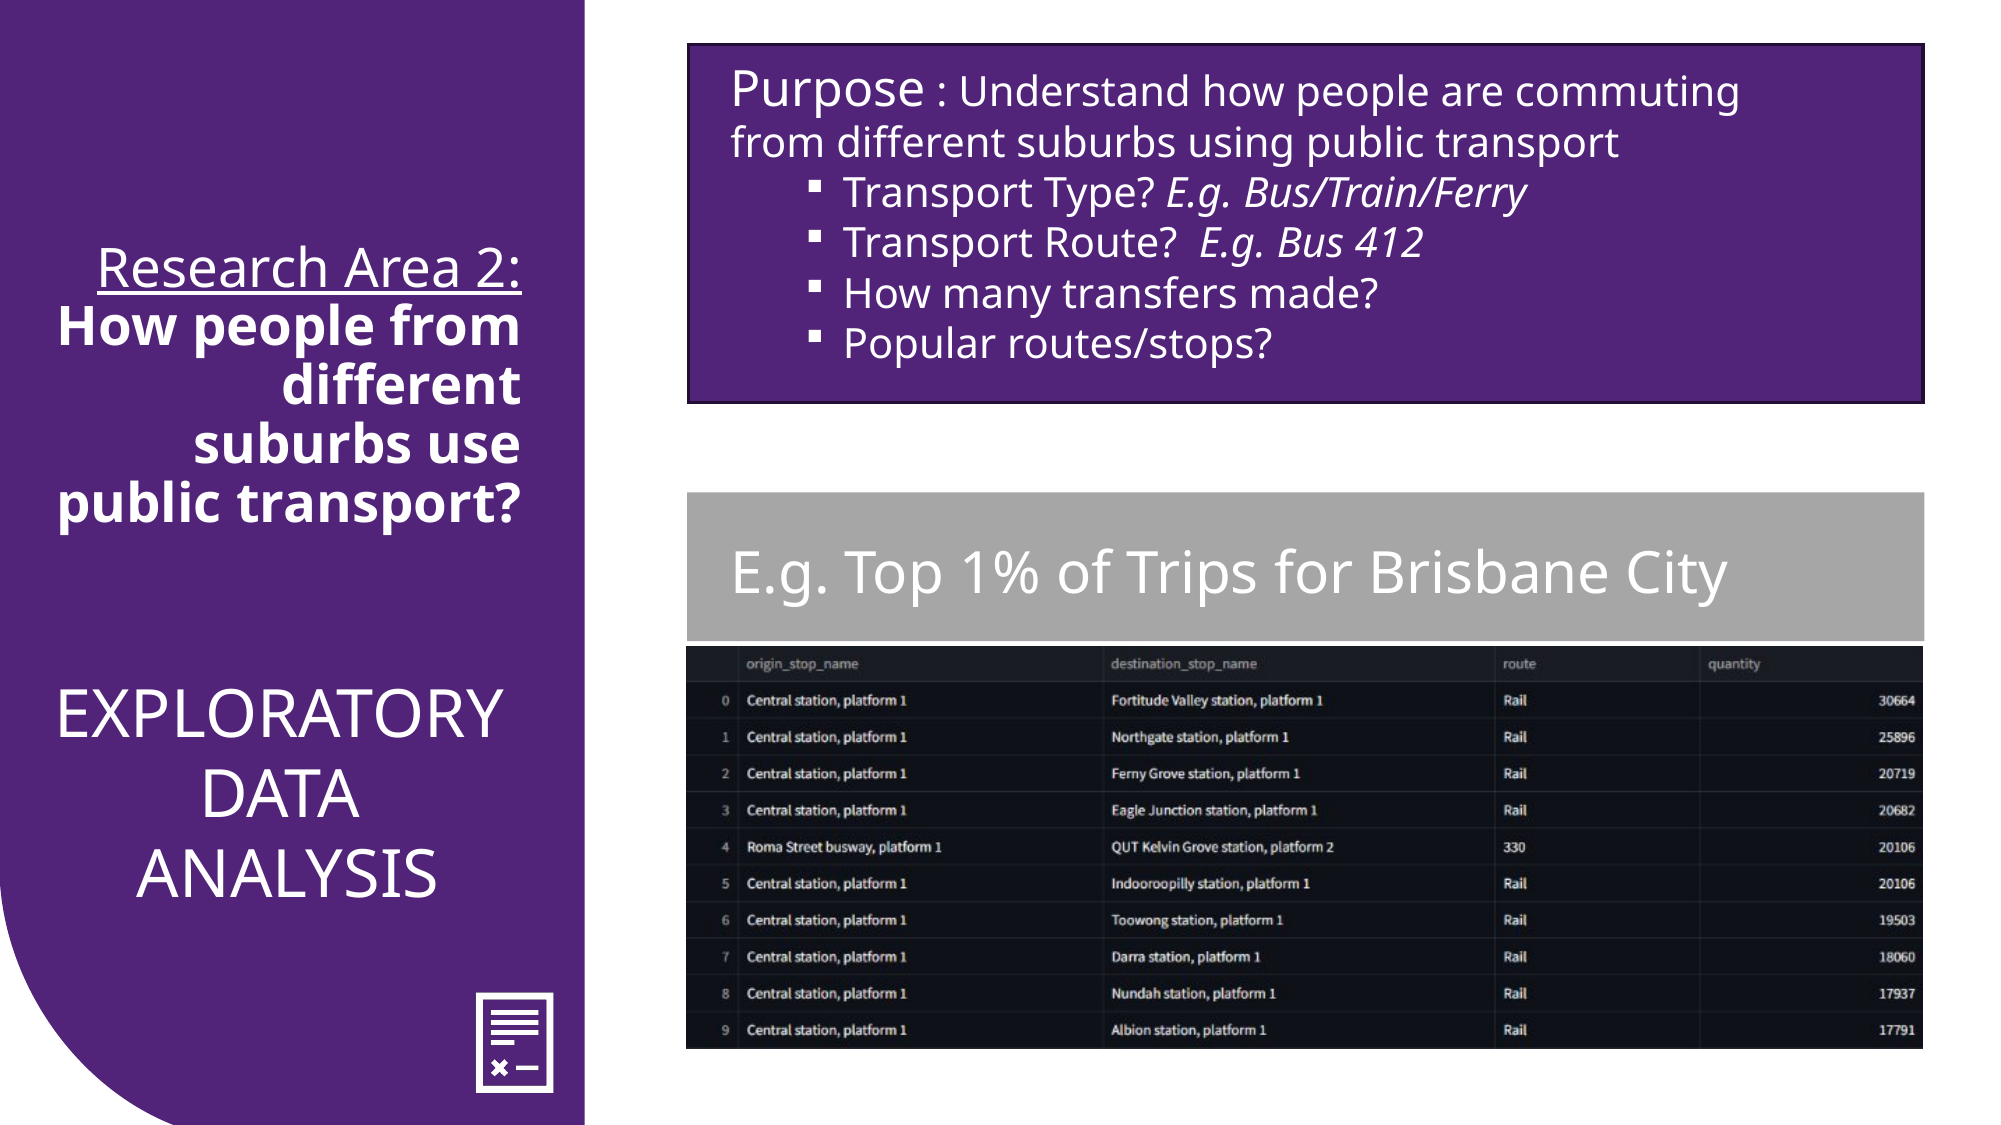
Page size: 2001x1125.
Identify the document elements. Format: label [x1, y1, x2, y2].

text_box [0, 0, 586, 1125]
text_box [686, 491, 1925, 1050]
text_box [687, 43, 1924, 404]
